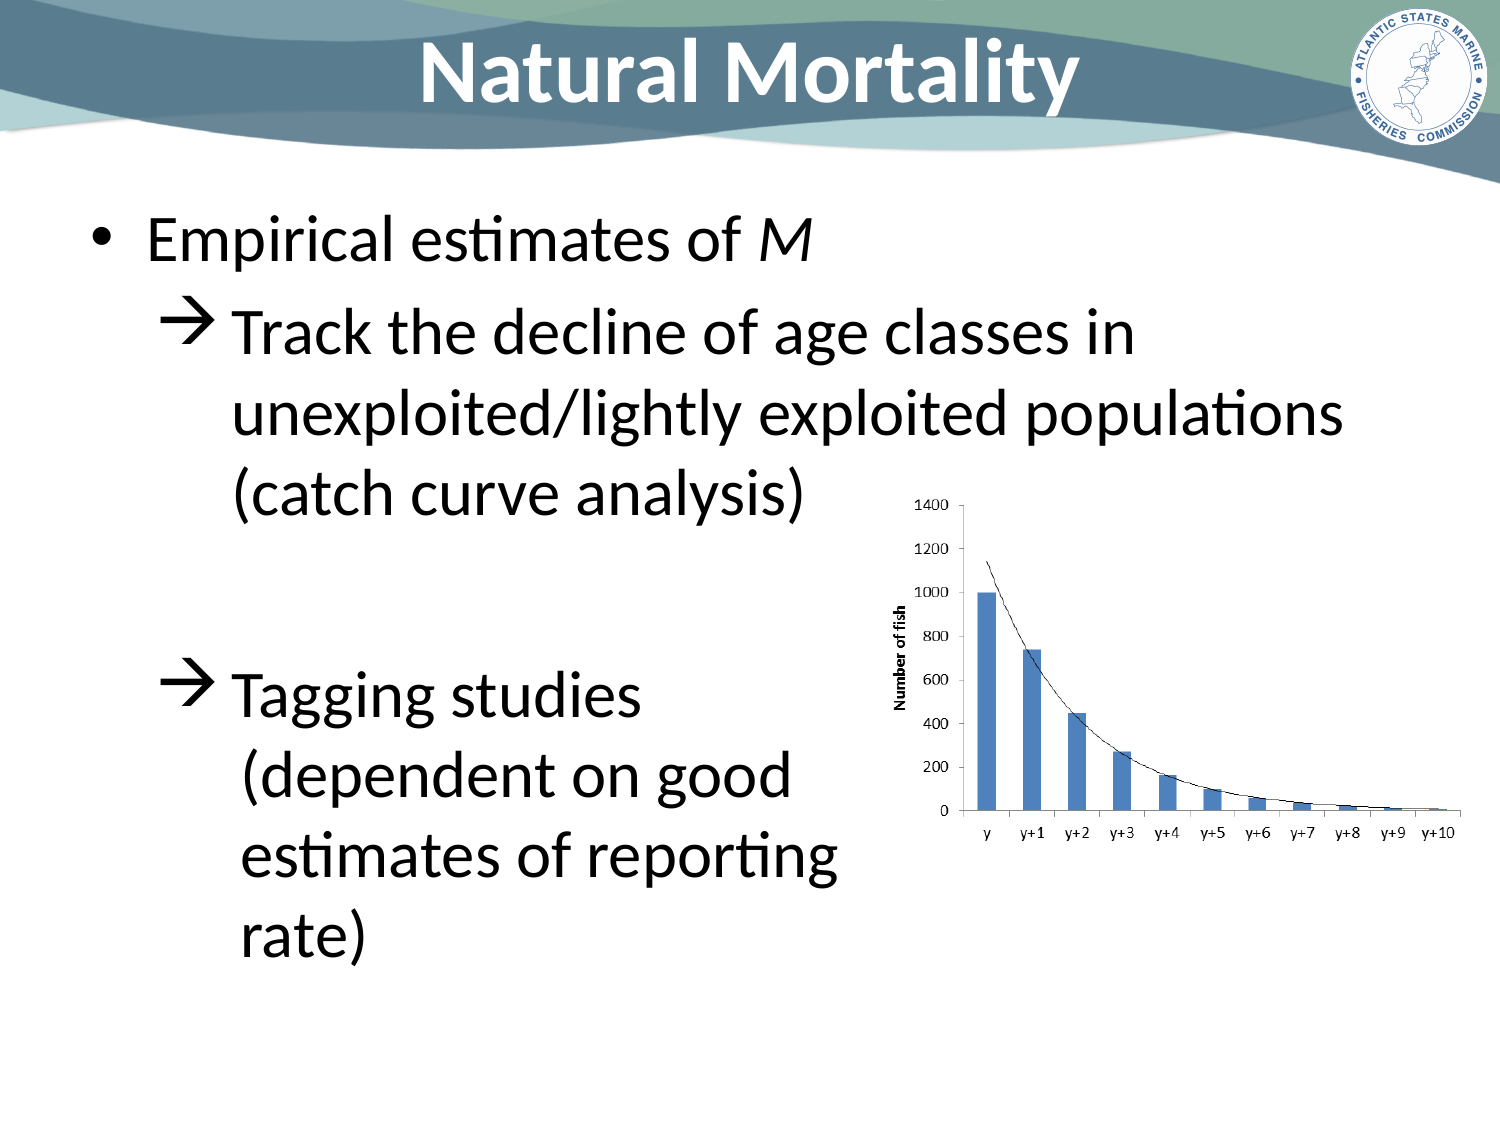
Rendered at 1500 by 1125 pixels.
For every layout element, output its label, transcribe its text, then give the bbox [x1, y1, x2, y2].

picture [866, 486, 1480, 854]
picture [0, 0, 1500, 188]
title Natural Mortality [75, 0, 1425, 133]
list Empirical estimates of M Track the decline of age classes in unexploited/lightly exploited populations (catch curve analysis) Tagging studies (dependent on good estimates of reporting rate) [75, 187, 1425, 1113]
